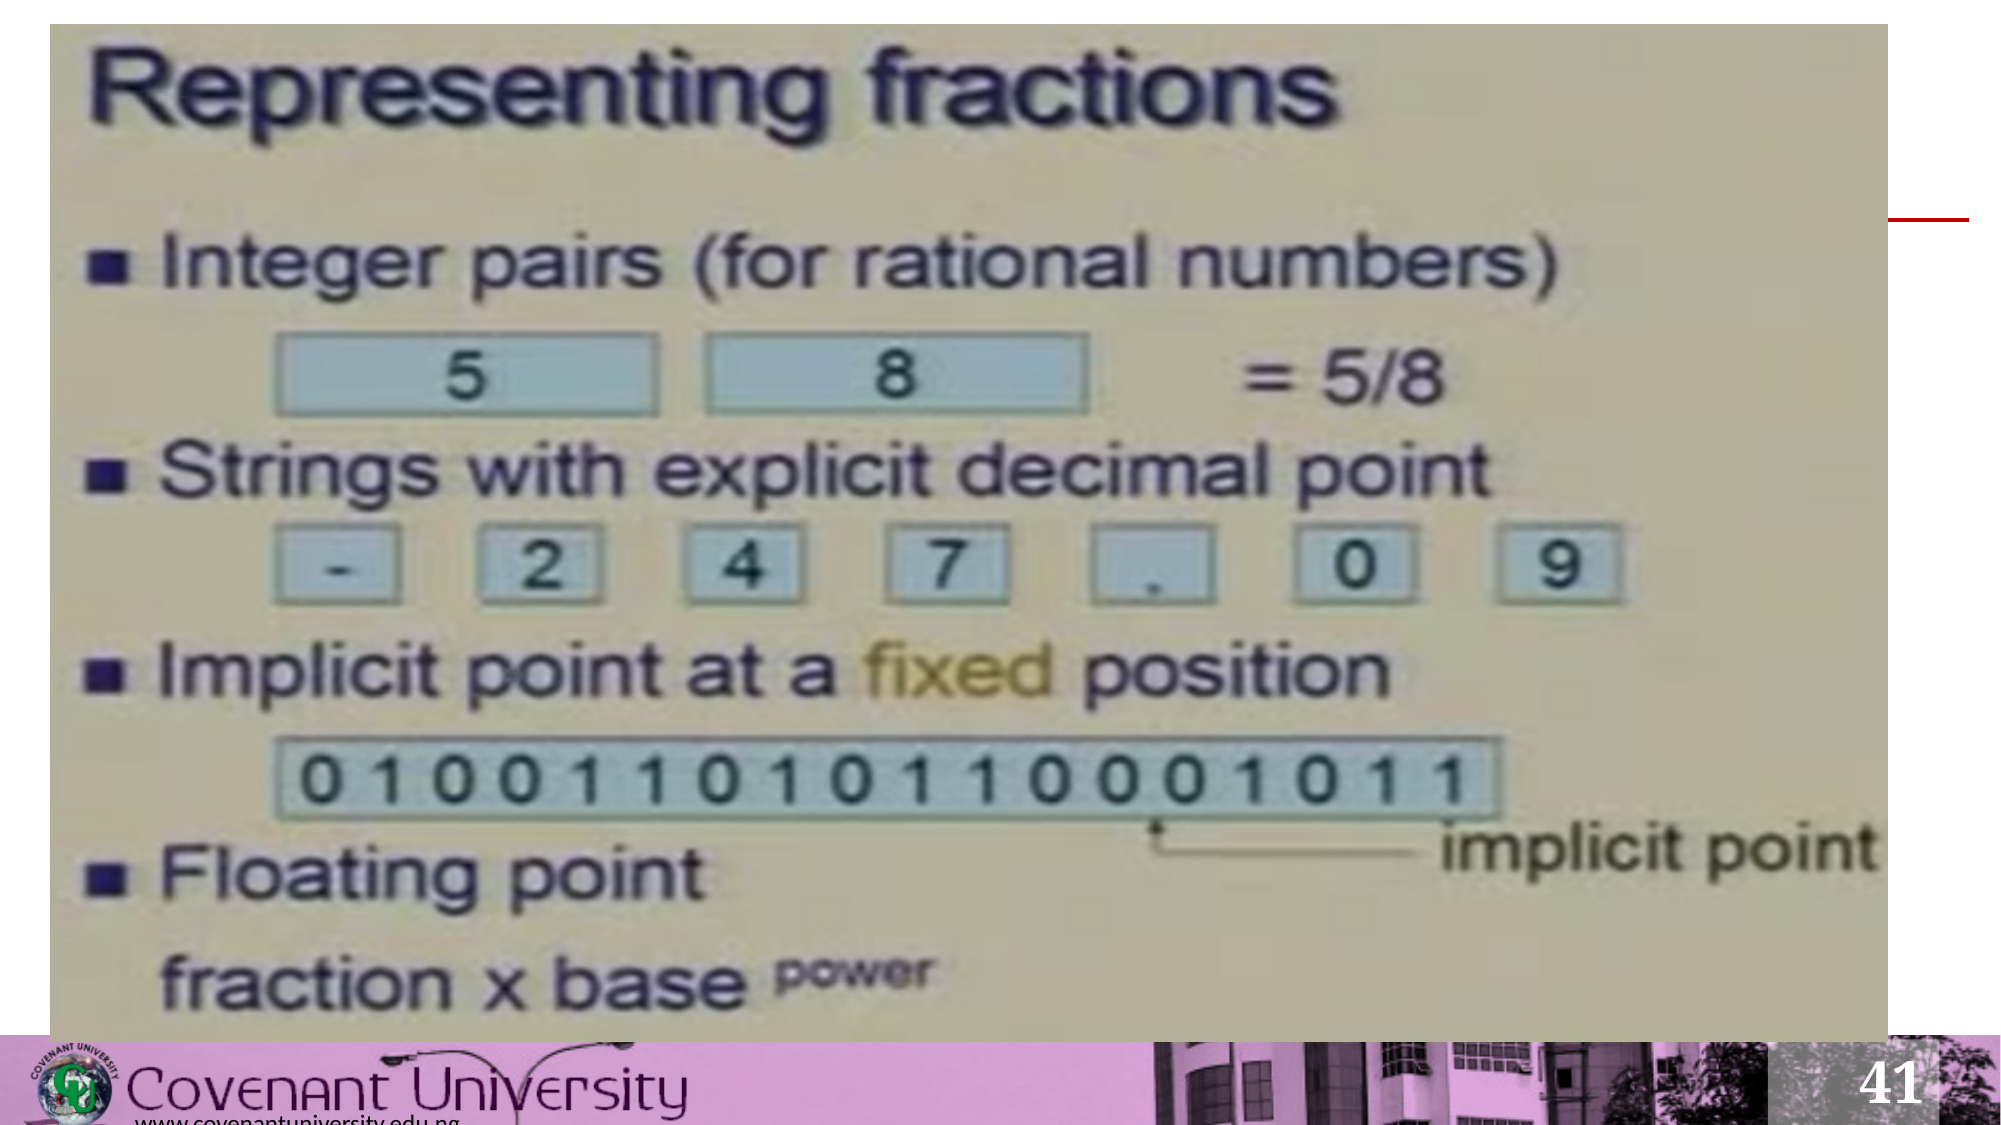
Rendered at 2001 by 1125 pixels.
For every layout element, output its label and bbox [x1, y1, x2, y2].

picture [23, 1042, 1072, 1125]
list [49, 24, 1888, 1042]
